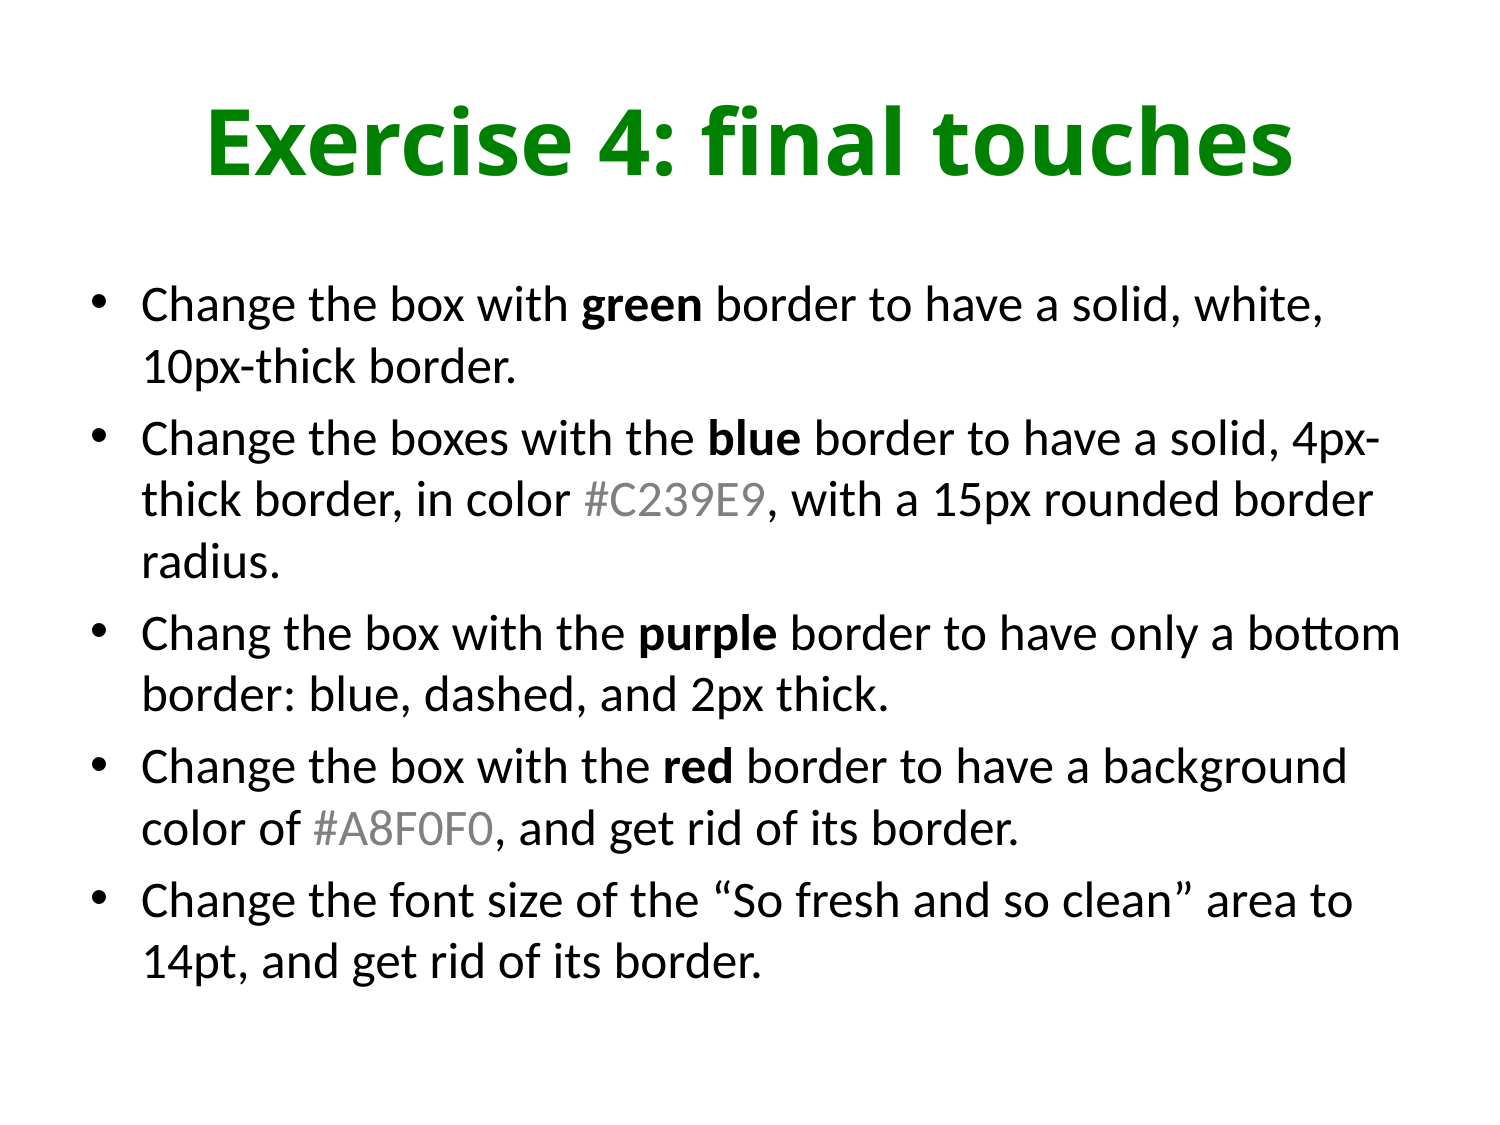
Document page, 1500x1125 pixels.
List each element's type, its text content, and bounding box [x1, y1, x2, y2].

list Change the box with green border to have a solid, white, 10px-thick border. Change the boxes with the blue border to have a solid, 4px-thick border, in color #C239E9, with a 15px rounded border radius. Chang the box with the purple border to have only a bottom border: blue, dashed, and 2px thick. Change the box with the red border to have a background color of #A8F0F0, and get rid of its border. Change the font size of the “So fresh and so clean” area to 14pt, and get rid of its border. [75, 262, 1425, 1005]
title Exercise 4: final touches [75, 45, 1425, 233]
